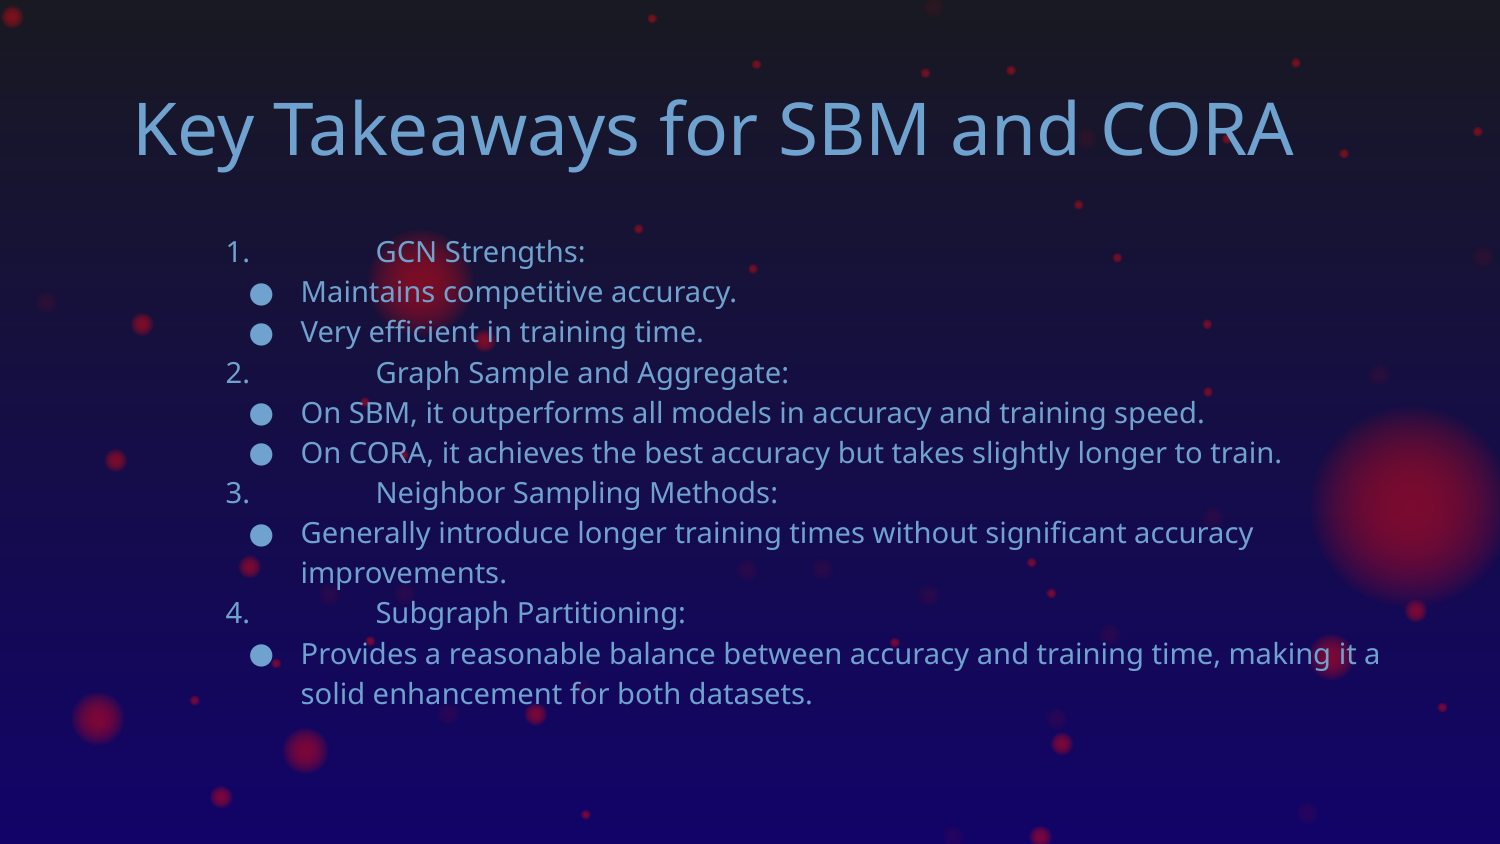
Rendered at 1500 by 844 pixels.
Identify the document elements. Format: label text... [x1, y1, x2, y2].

picture [0, 0, 1500, 237]
text_box 1. GCN Strengths: Maintains competitive accuracy. Very efficient in training time. 2. Graph Sample and Aggregate: On SBM, it outperforms all models in accuracy and training speed. On CORA, it achieves the best accuracy but takes slightly longer to train. 3. Neighbor Sampling Methods: Generally introduce longer training times without significant accuracy improvements. 4. Subgraph Partitioning: Provides a reasonable balance between accuracy and training time, making it a solid enhancement for both datasets. [60, 196, 1422, 777]
title Key Takeaways for SBM and CORA [116, 72, 1383, 167]
